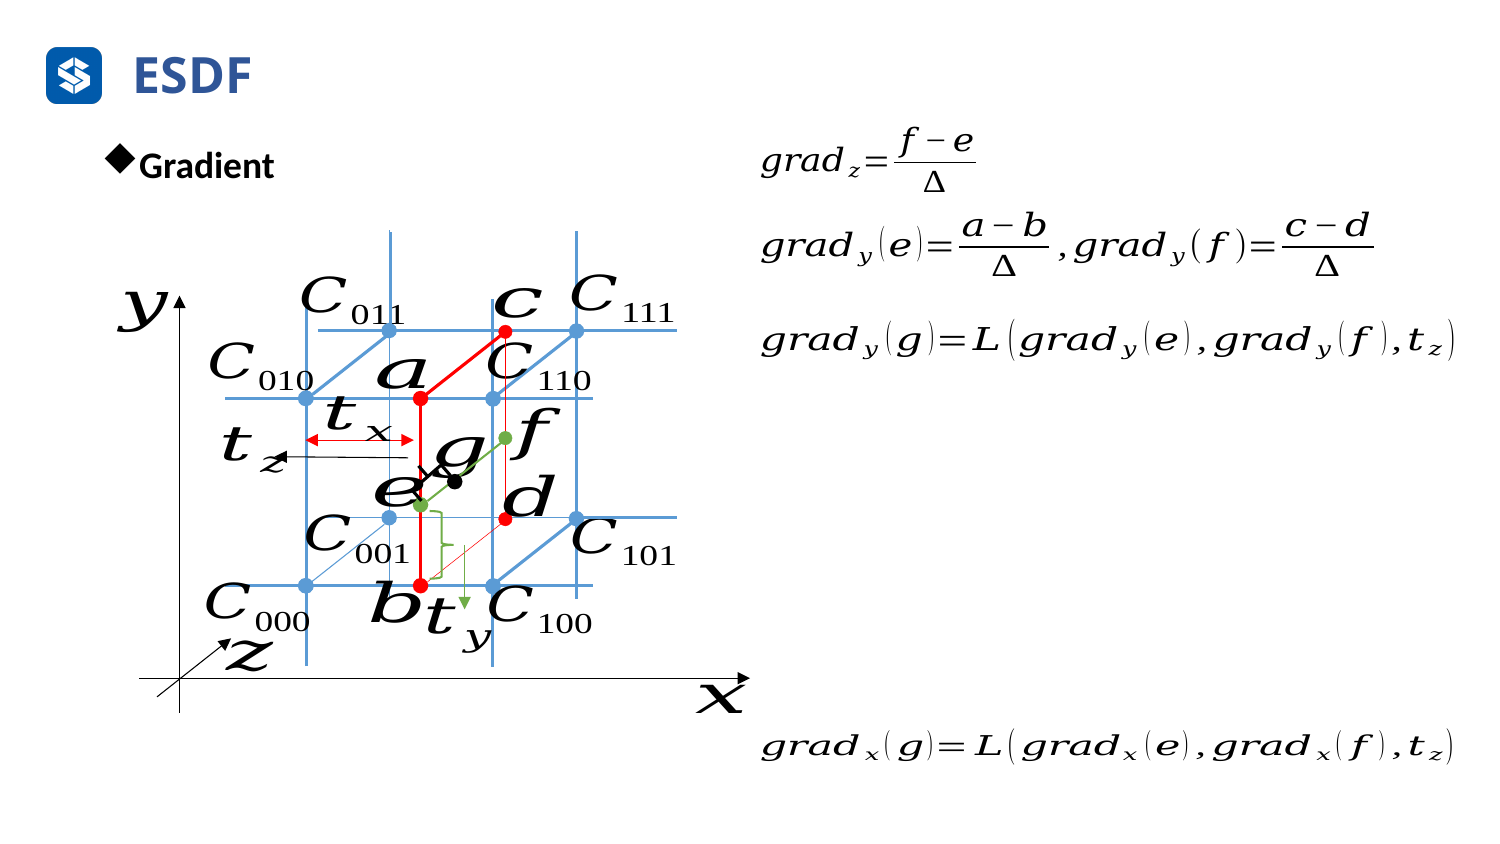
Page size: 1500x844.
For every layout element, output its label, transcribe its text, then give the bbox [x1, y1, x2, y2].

text_box [569, 510, 576, 517]
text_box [312, 335, 367, 387]
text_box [305, 387, 367, 418]
text_box [297, 578, 305, 594]
text_box [577, 511, 584, 517]
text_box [310, 524, 367, 583]
text_box [577, 323, 585, 330]
text_box [577, 331, 585, 339]
text_box [568, 331, 576, 339]
picture [46, 47, 102, 104]
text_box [156, 638, 232, 697]
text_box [219, 418, 446, 492]
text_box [367, 492, 423, 636]
text_box [577, 518, 585, 526]
text_box Gradient [101, 116, 1400, 186]
text_box [569, 323, 576, 330]
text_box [560, 335, 572, 395]
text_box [497, 520, 560, 636]
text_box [371, 401, 565, 520]
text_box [560, 523, 572, 582]
text_box [568, 518, 576, 527]
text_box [367, 269, 560, 418]
title ESDF [117, 31, 1421, 123]
text_box [297, 390, 305, 407]
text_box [423, 520, 497, 654]
text_box [307, 578, 314, 594]
